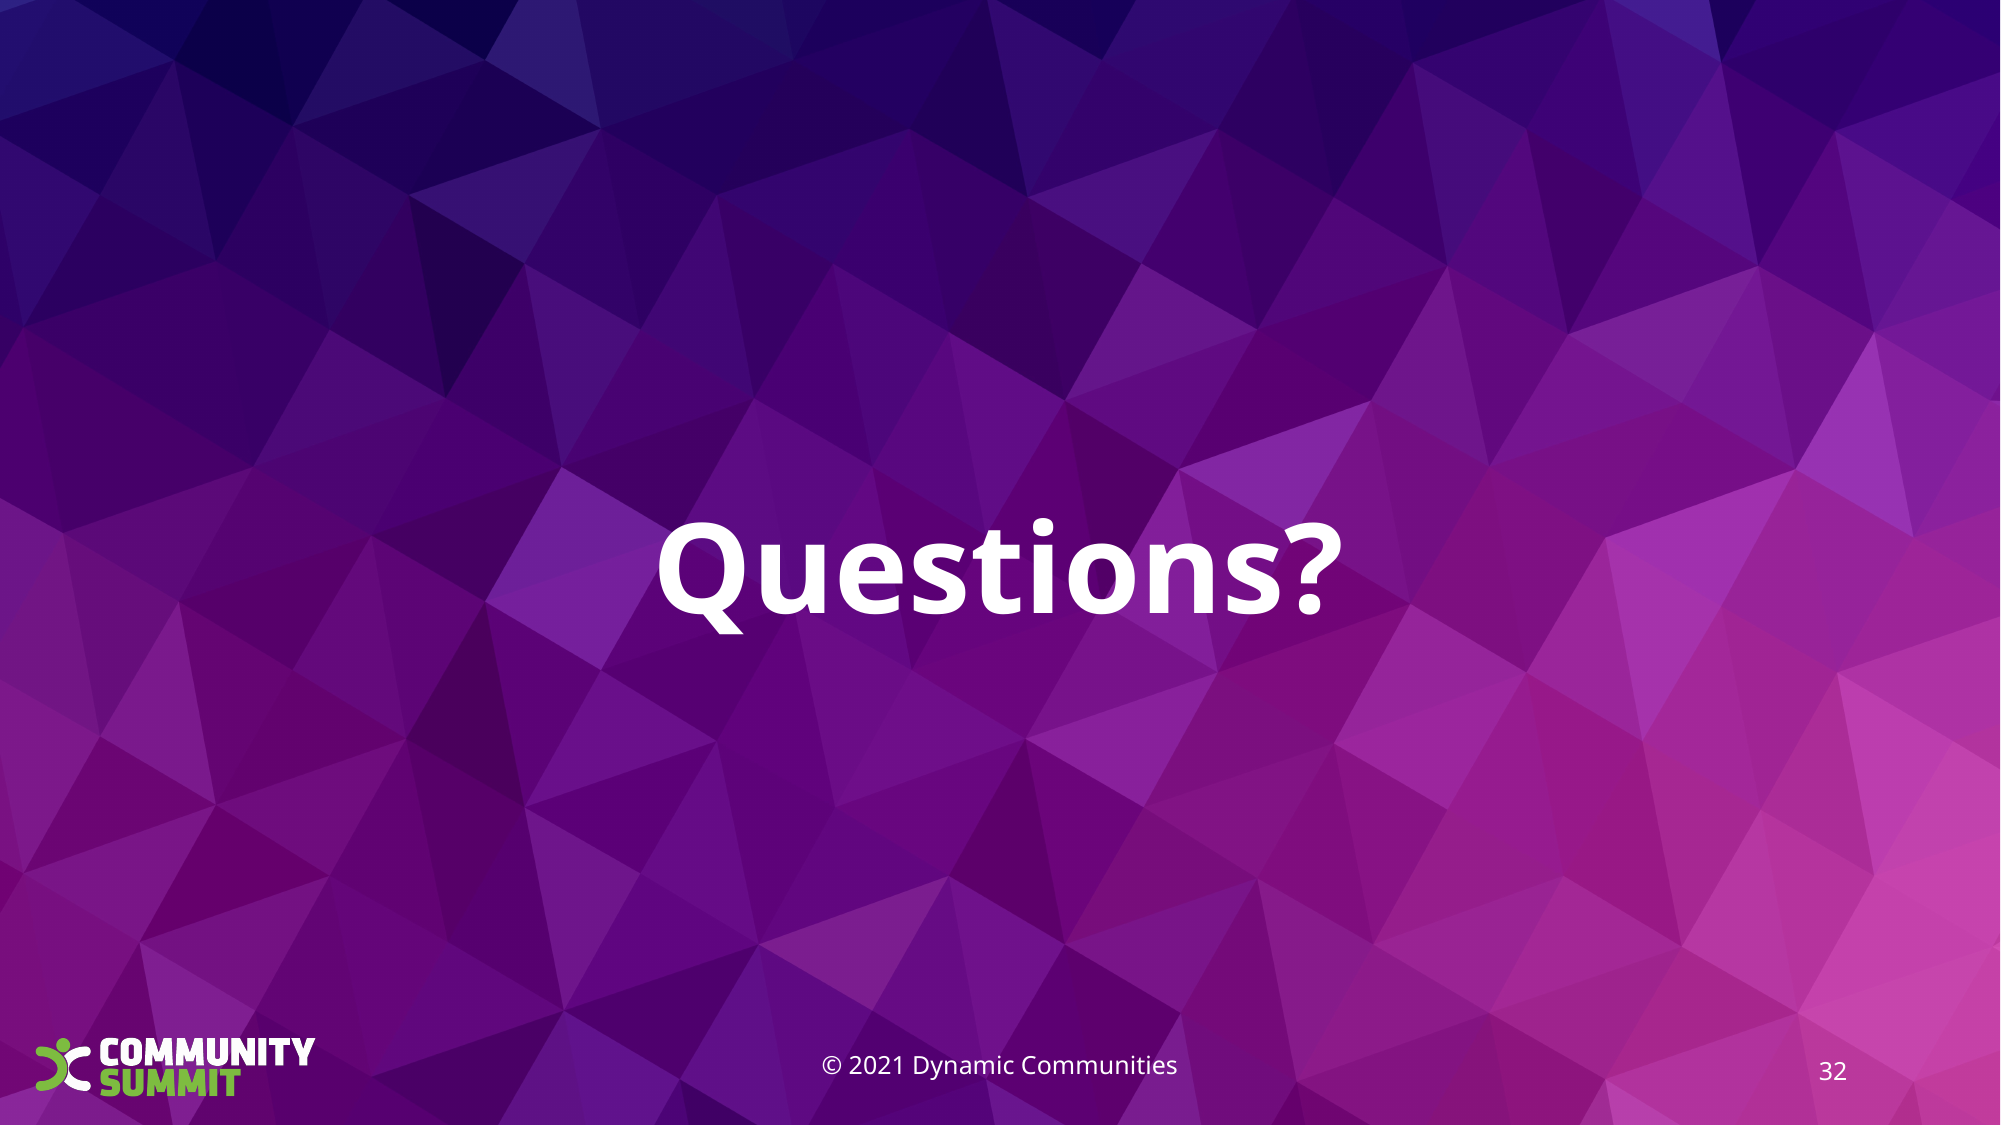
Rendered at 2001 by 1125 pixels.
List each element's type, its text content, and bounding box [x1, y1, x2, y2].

picture [0, 0, 2001, 1125]
title Questions? [136, 396, 1862, 749]
slide_number 32 [1412, 1042, 1863, 1103]
